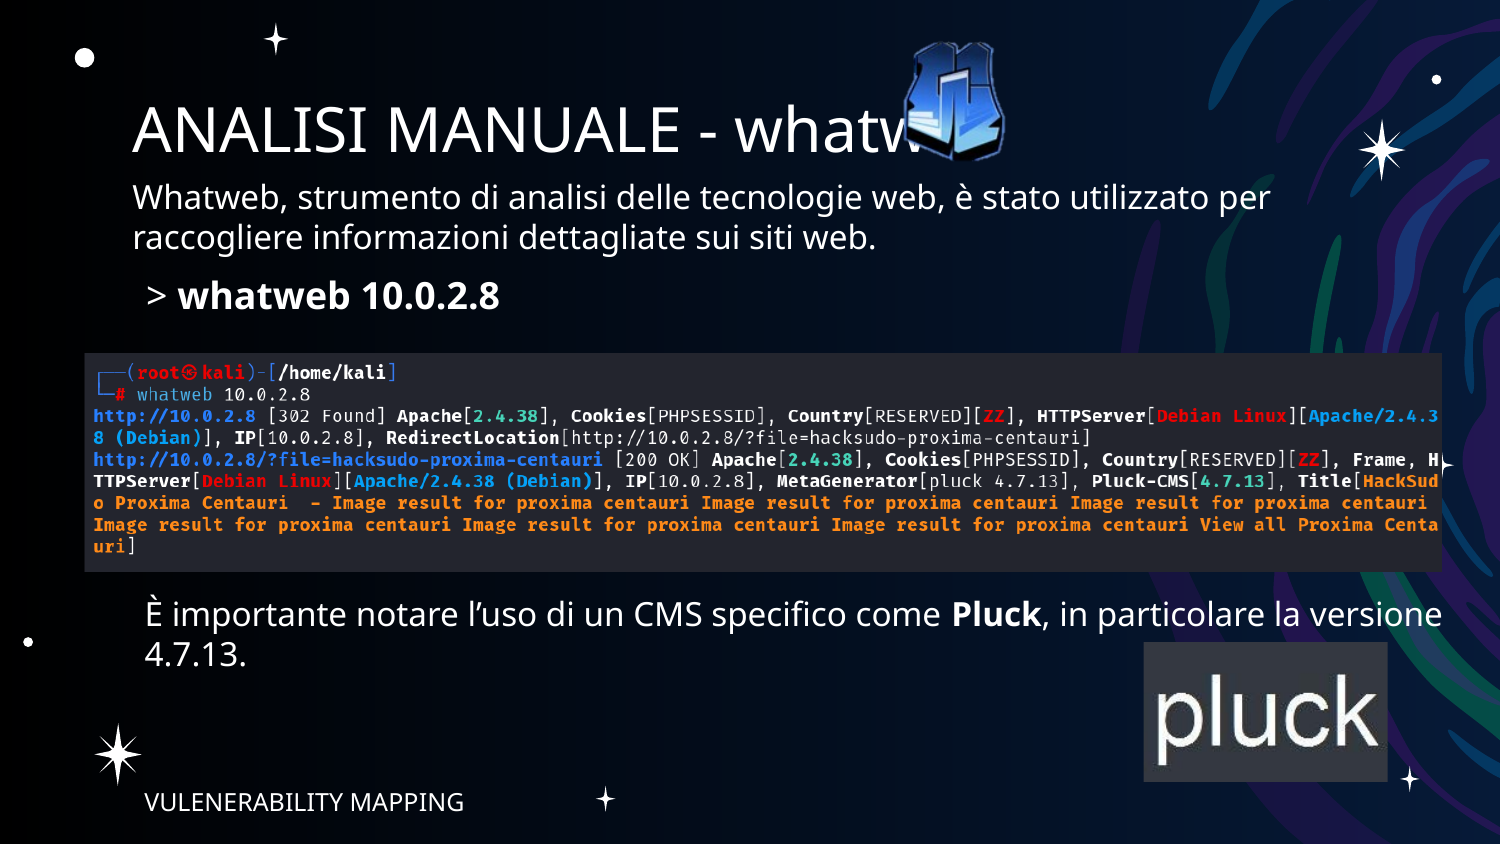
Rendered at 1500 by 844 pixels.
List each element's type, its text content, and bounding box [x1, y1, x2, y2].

title ANALISI MANUALE - whatweb [1034, 75, 1383, 168]
text_box > whatweb 10.0.2.8 [112, 257, 707, 321]
text_box VULENERABILITY MAPPING [129, 778, 1500, 824]
text_box Whatweb, strumento di analisi delle tecnologie web, è stato utilizzato per raccogliere informazioni dettagliate sui siti web. [117, 168, 1388, 264]
text_box È importante notare l’uso di un CMS specifico come Pluck, in particolare la versione 4.7.13. [129, 586, 1469, 681]
picture [879, 28, 1030, 177]
title ANALISI MANUALE - whatweb [117, 75, 874, 168]
picture [84, 353, 1442, 573]
picture [1143, 641, 1388, 782]
